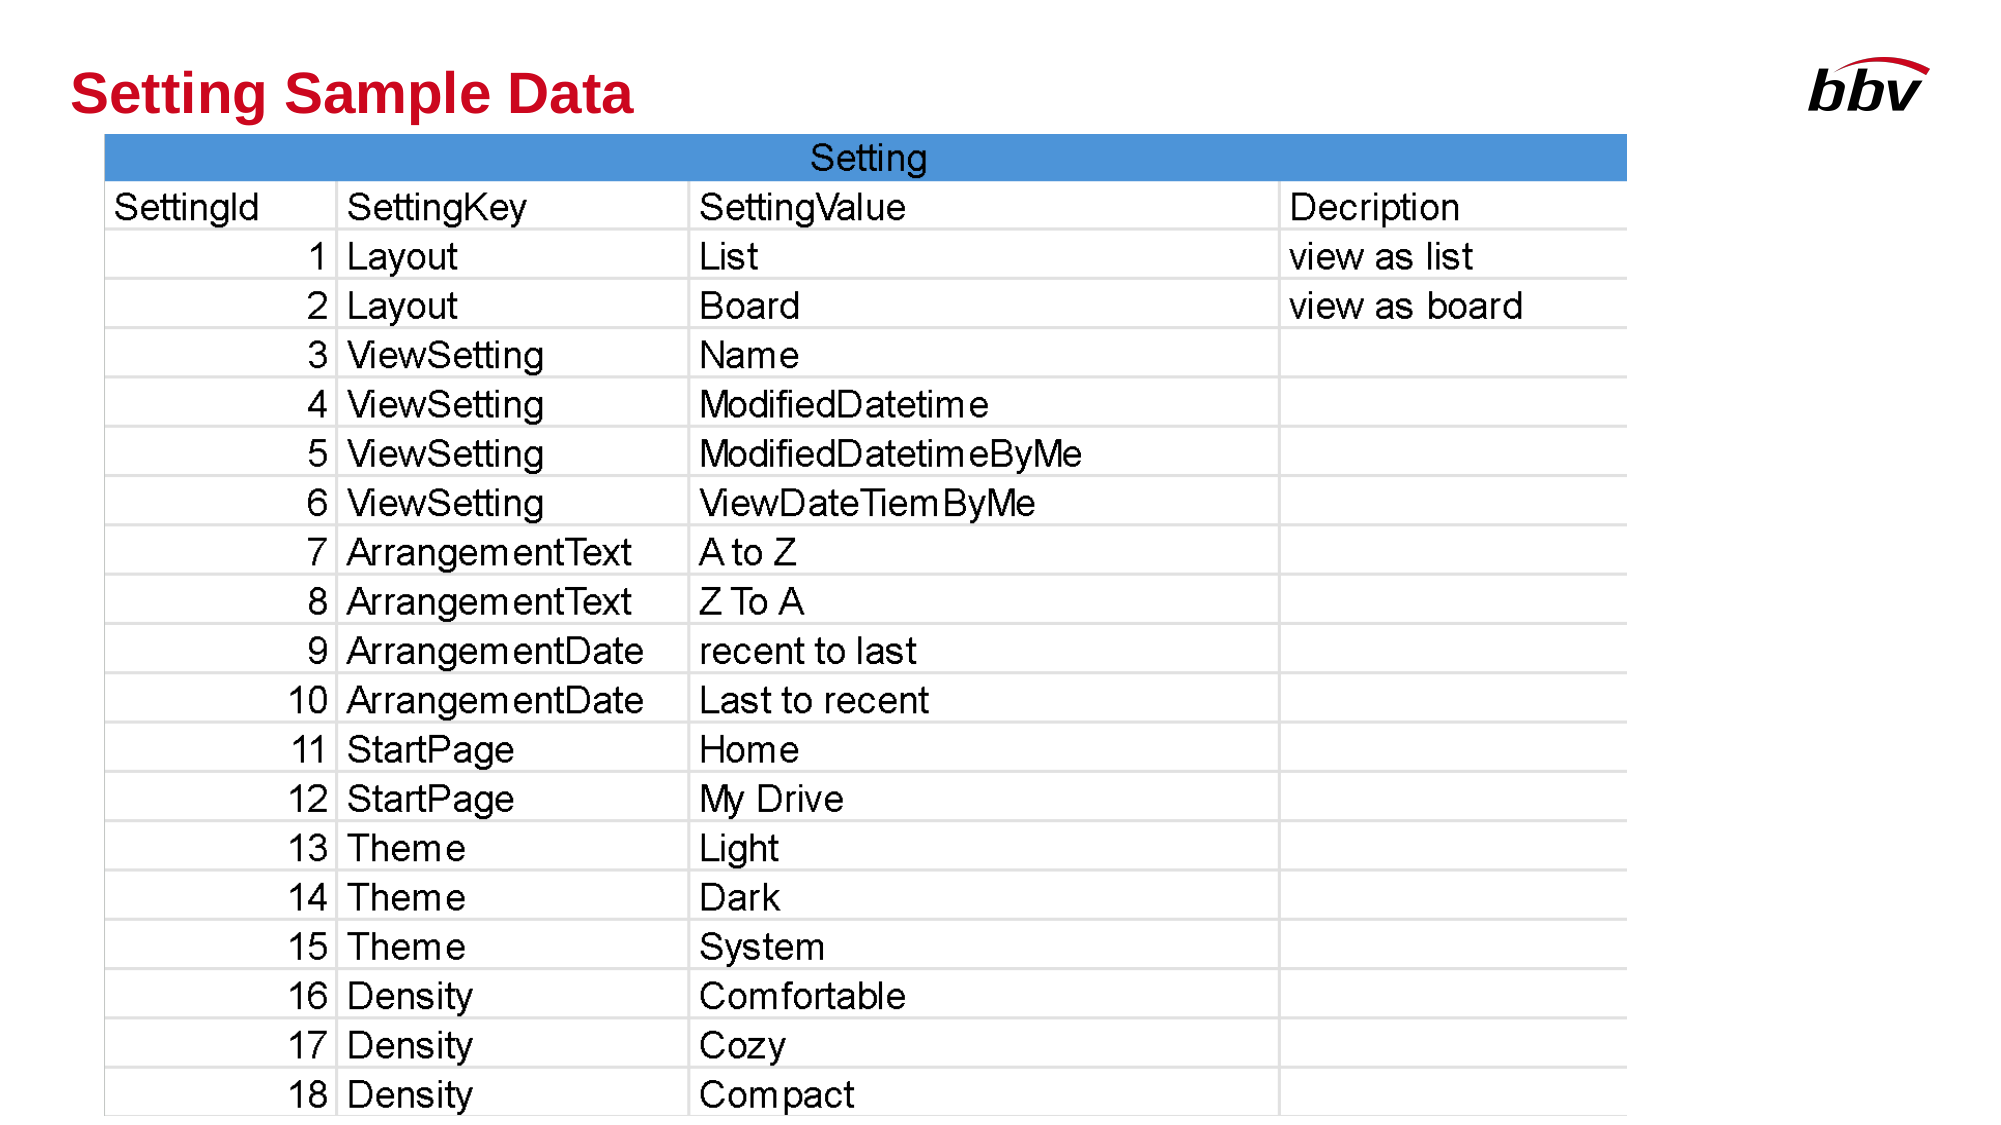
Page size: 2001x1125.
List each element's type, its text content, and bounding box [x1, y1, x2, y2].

title Setting Sample Data [70, 0, 1666, 181]
picture [104, 134, 1628, 1116]
picture [1808, 57, 1930, 111]
